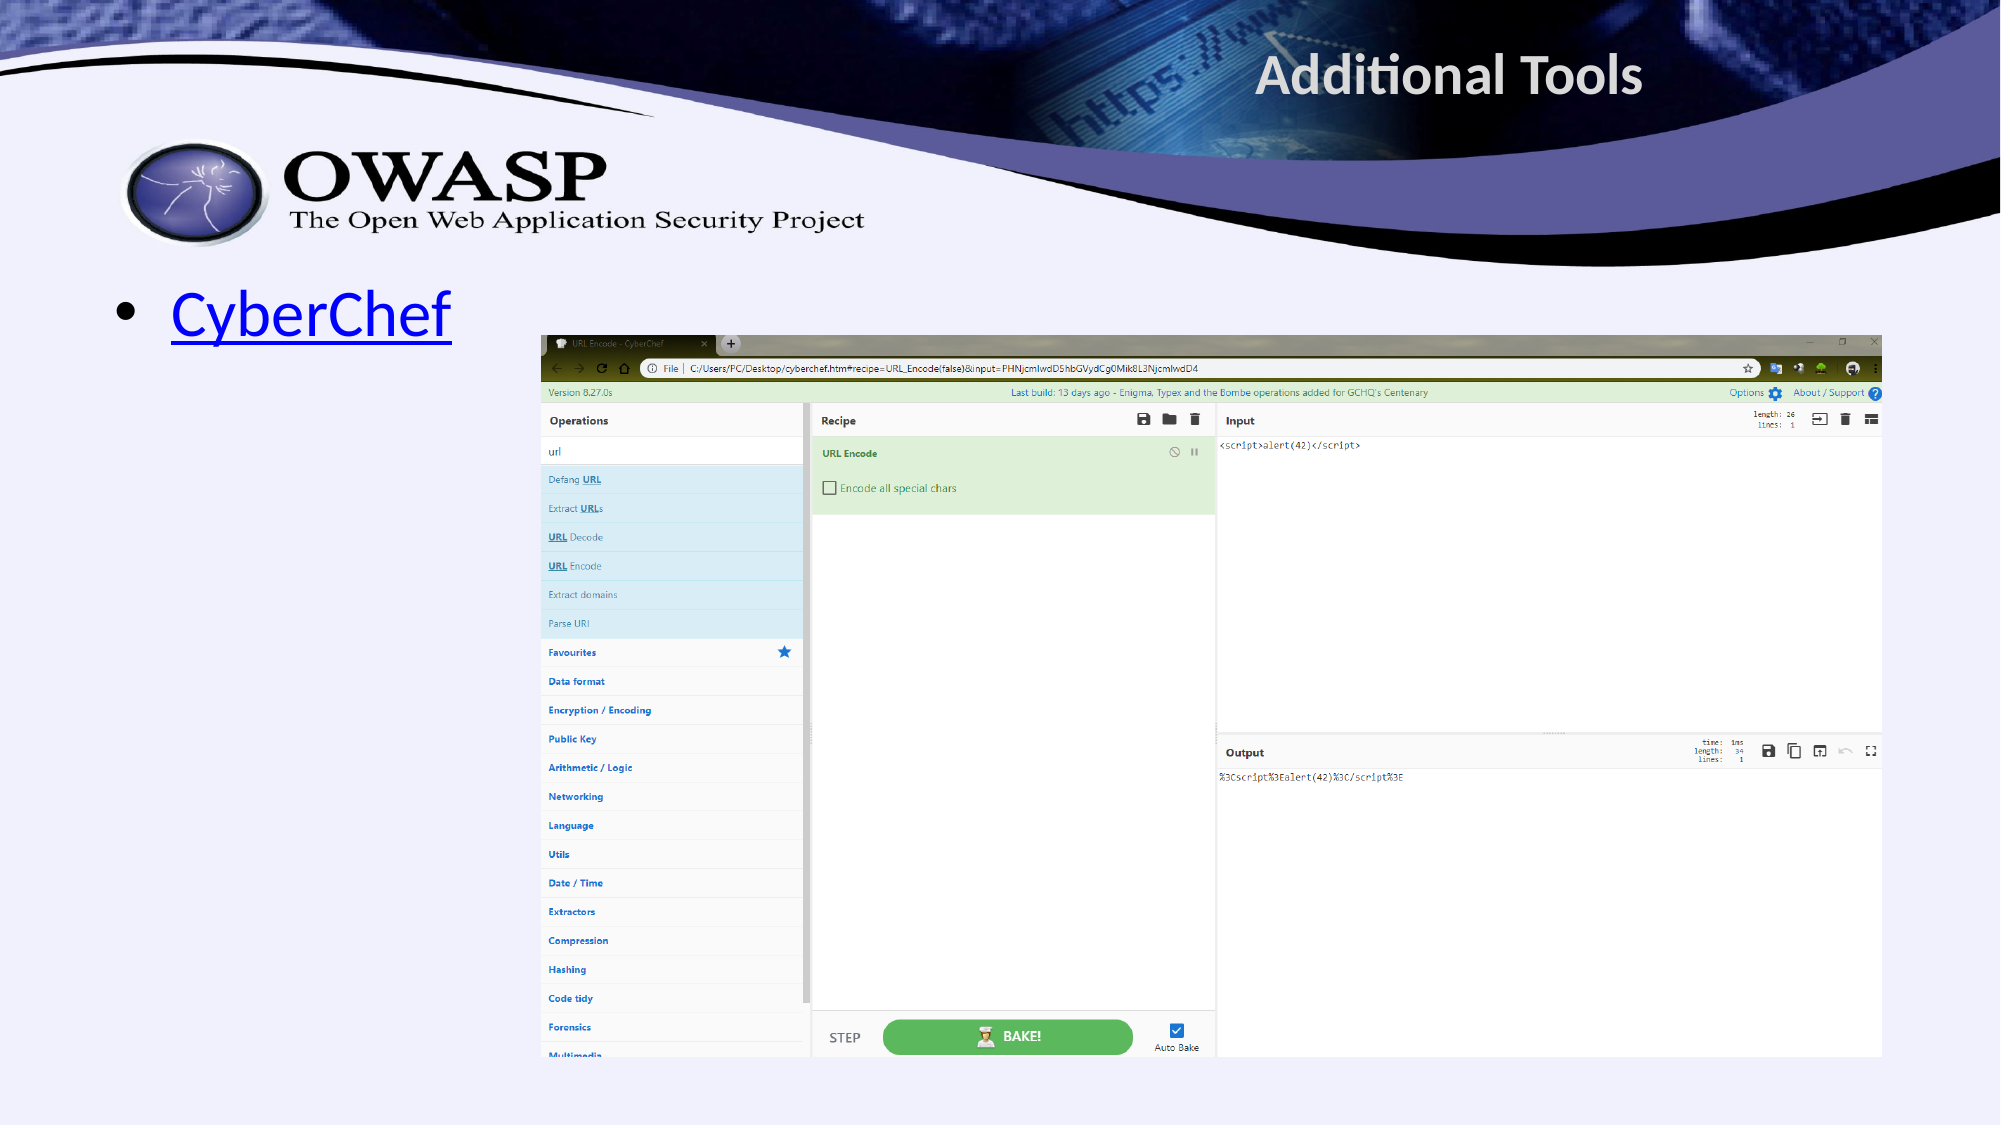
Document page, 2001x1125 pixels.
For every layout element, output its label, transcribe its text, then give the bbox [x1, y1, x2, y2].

picture [0, 0, 2001, 1125]
list CyberChef [99, 262, 1900, 1005]
title Additional Tools [933, 12, 1967, 130]
